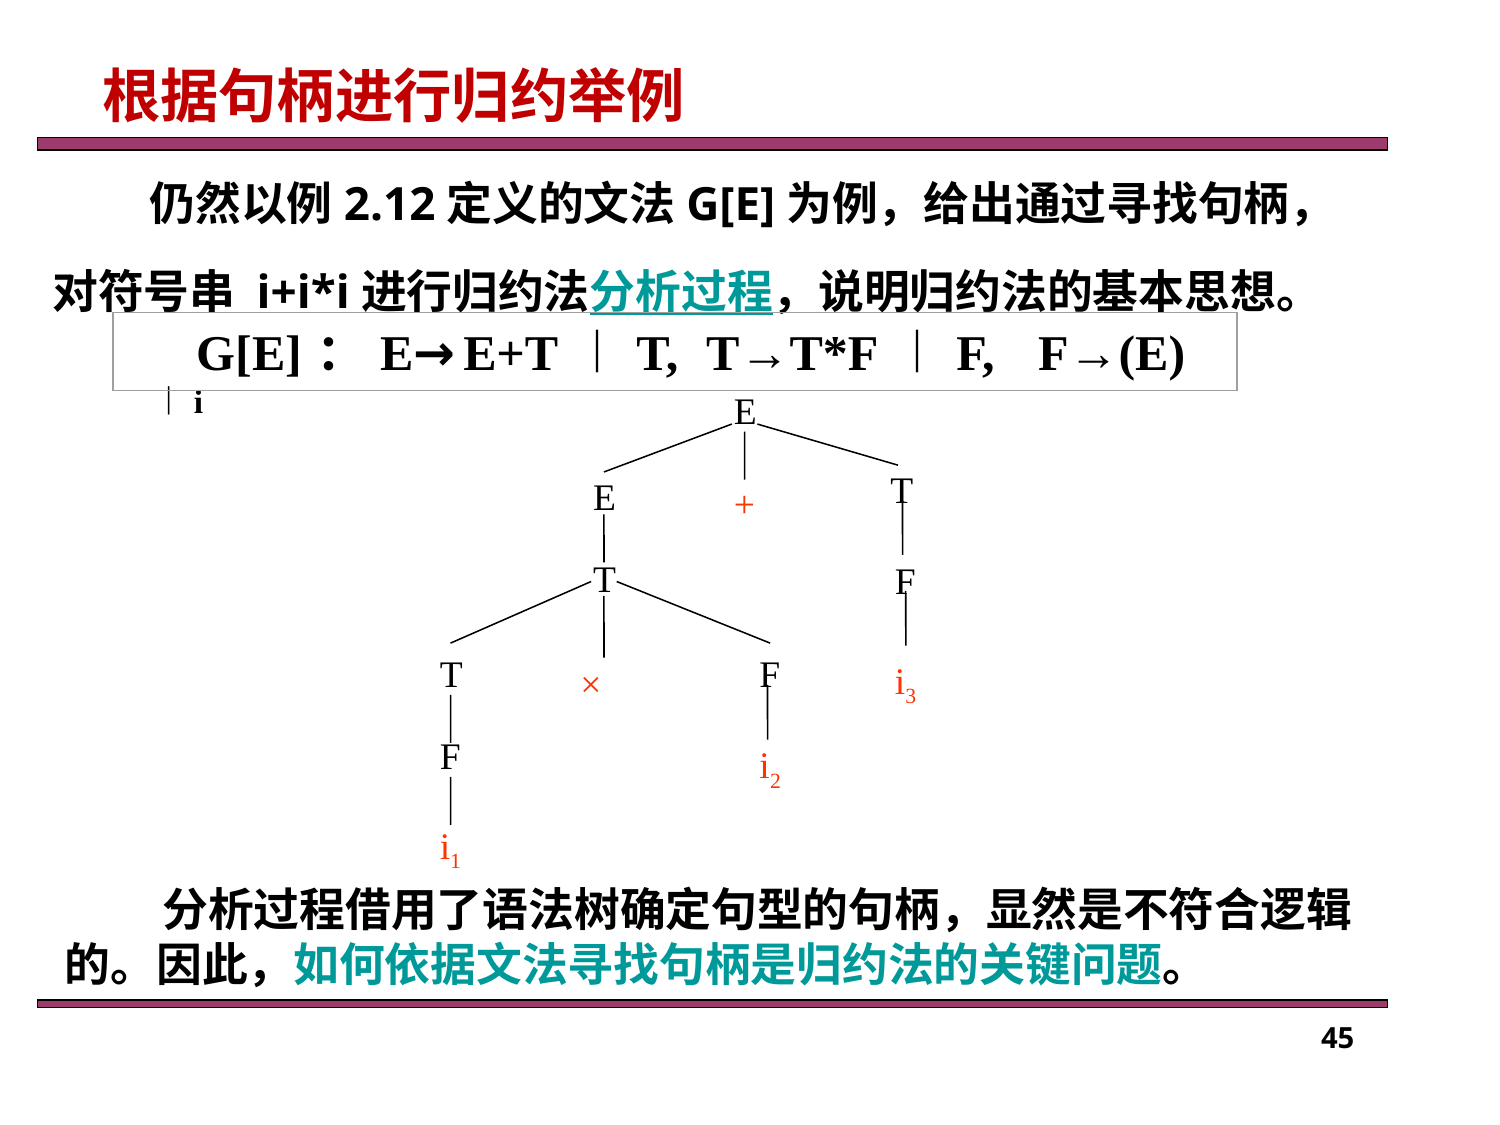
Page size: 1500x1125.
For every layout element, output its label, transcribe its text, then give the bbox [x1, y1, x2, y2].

text_box 分析过程借用了语法树确定句型的句柄，显然是不符合逻辑的。因此，如何依据文法寻找句柄是归约法的关键问题。 [49, 873, 1400, 999]
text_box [424, 379, 983, 876]
text_box 仍然以例2.12定义的文法G[E]为例，给出通过寻找句柄，对符号串 i+i*i进行归约法分析过程，说明归约法的基本思想。 [37, 139, 1388, 337]
slide_number 45 [1162, 1012, 1500, 1075]
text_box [112, 312, 1238, 391]
text_box 根据句柄进行归约举例 [87, 51, 1100, 137]
